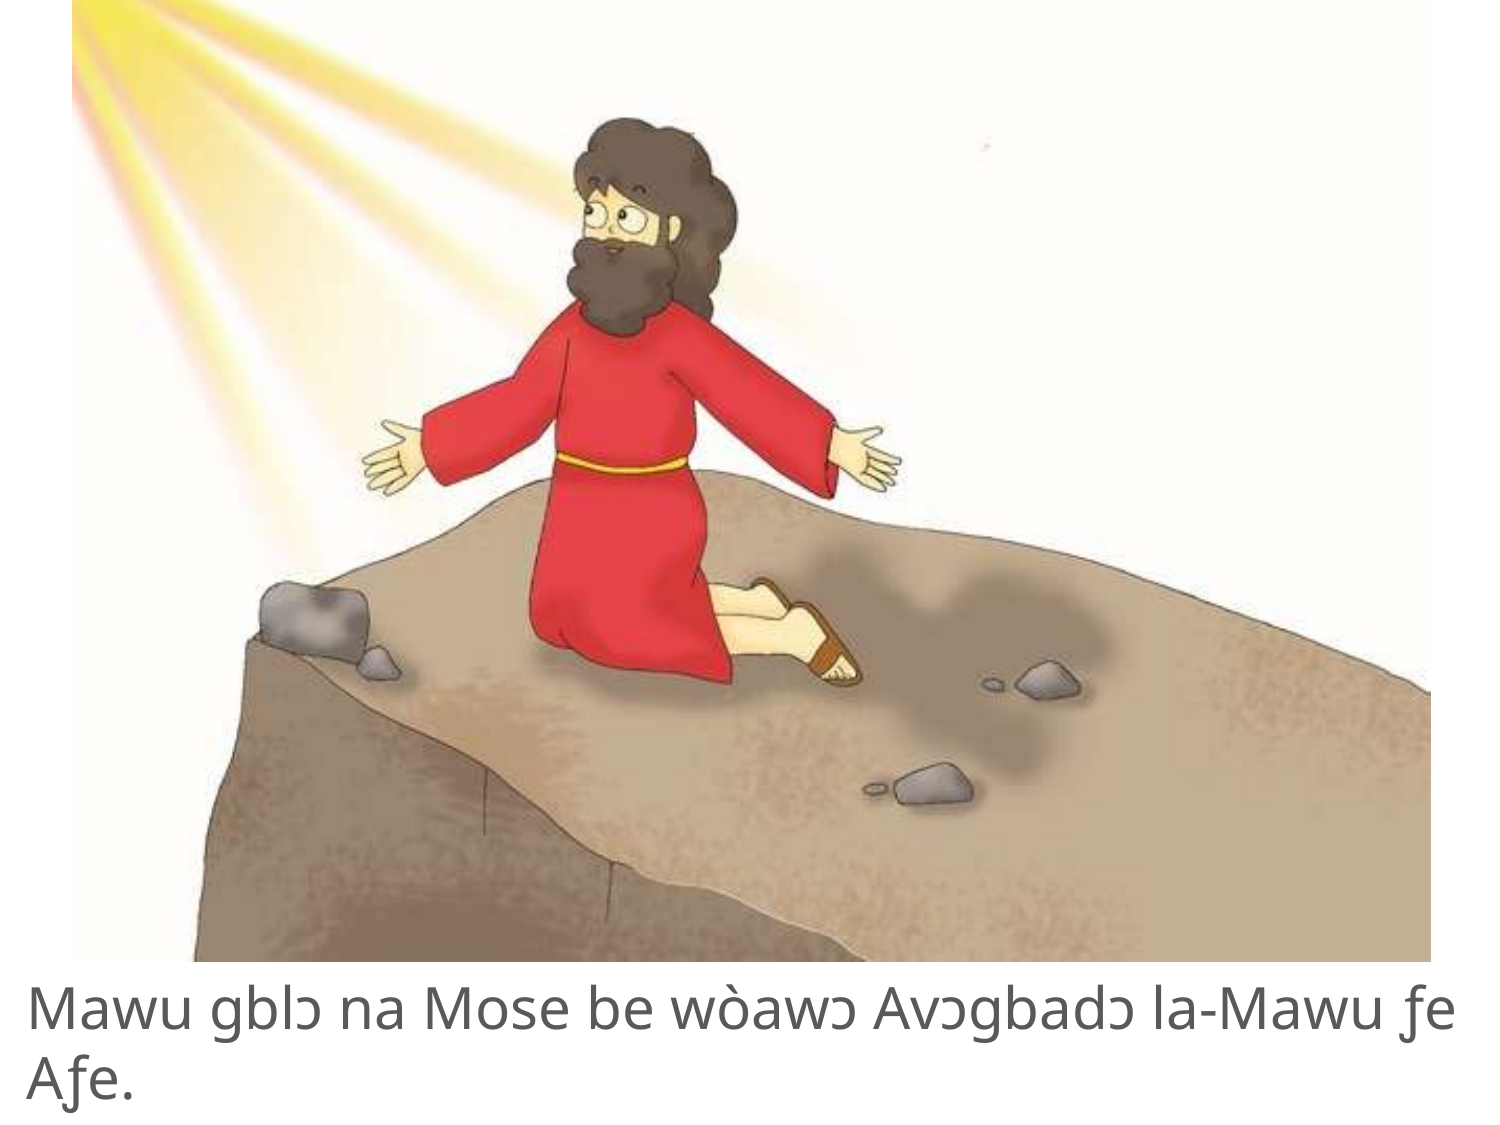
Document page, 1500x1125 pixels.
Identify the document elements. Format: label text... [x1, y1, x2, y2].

text_box Mawu gblɔ na Mose be wòawɔ Avɔgbadɔ la-Mawu ƒe Aƒe. [11, 964, 1483, 1119]
picture [72, 0, 1431, 963]
